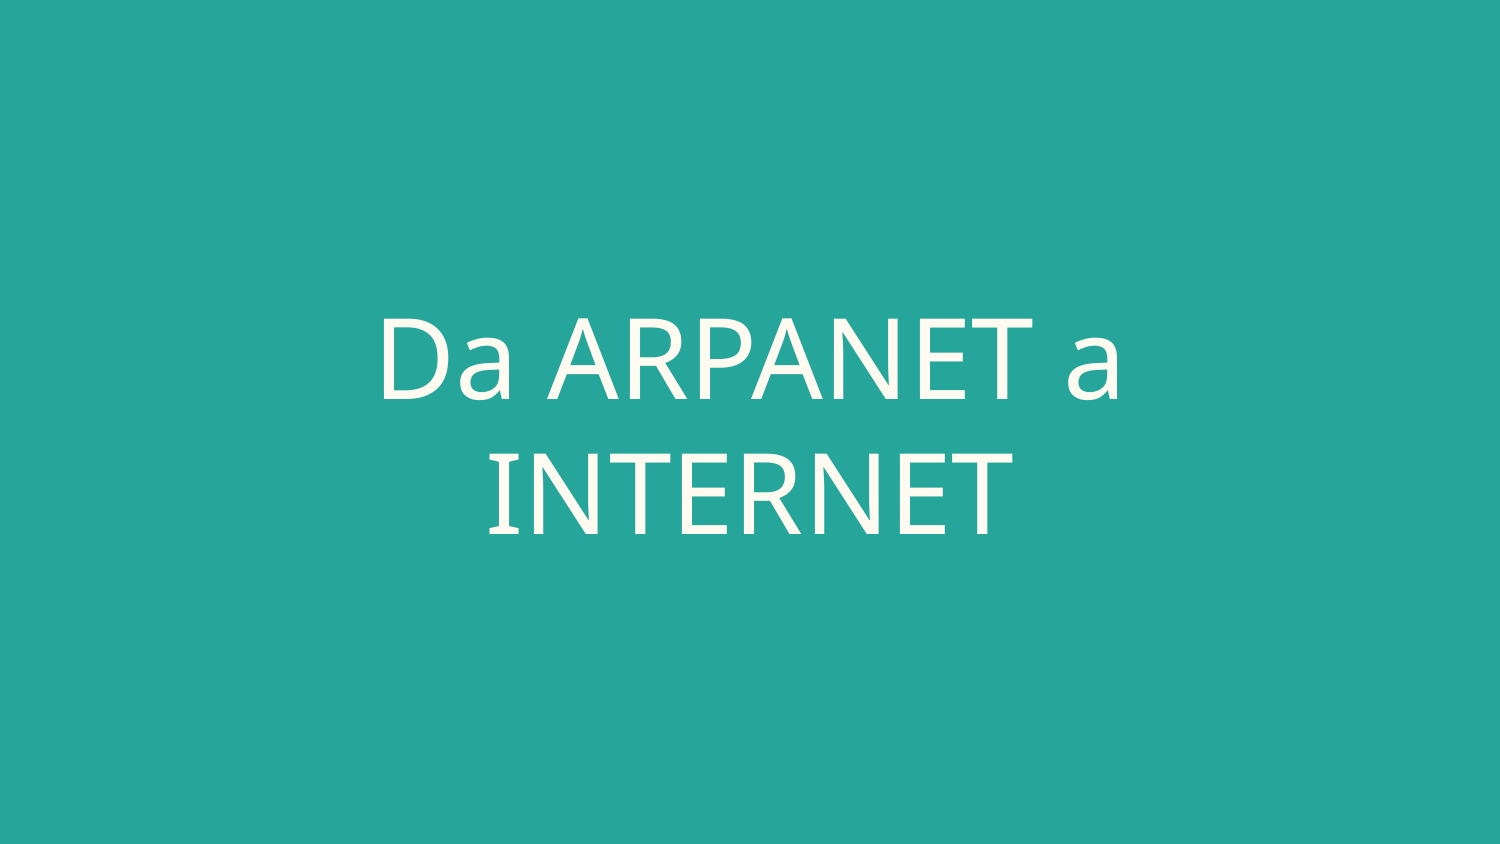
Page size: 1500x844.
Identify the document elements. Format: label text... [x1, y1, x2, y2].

title Da ARPANET a INTERNET [255, 86, 1245, 758]
